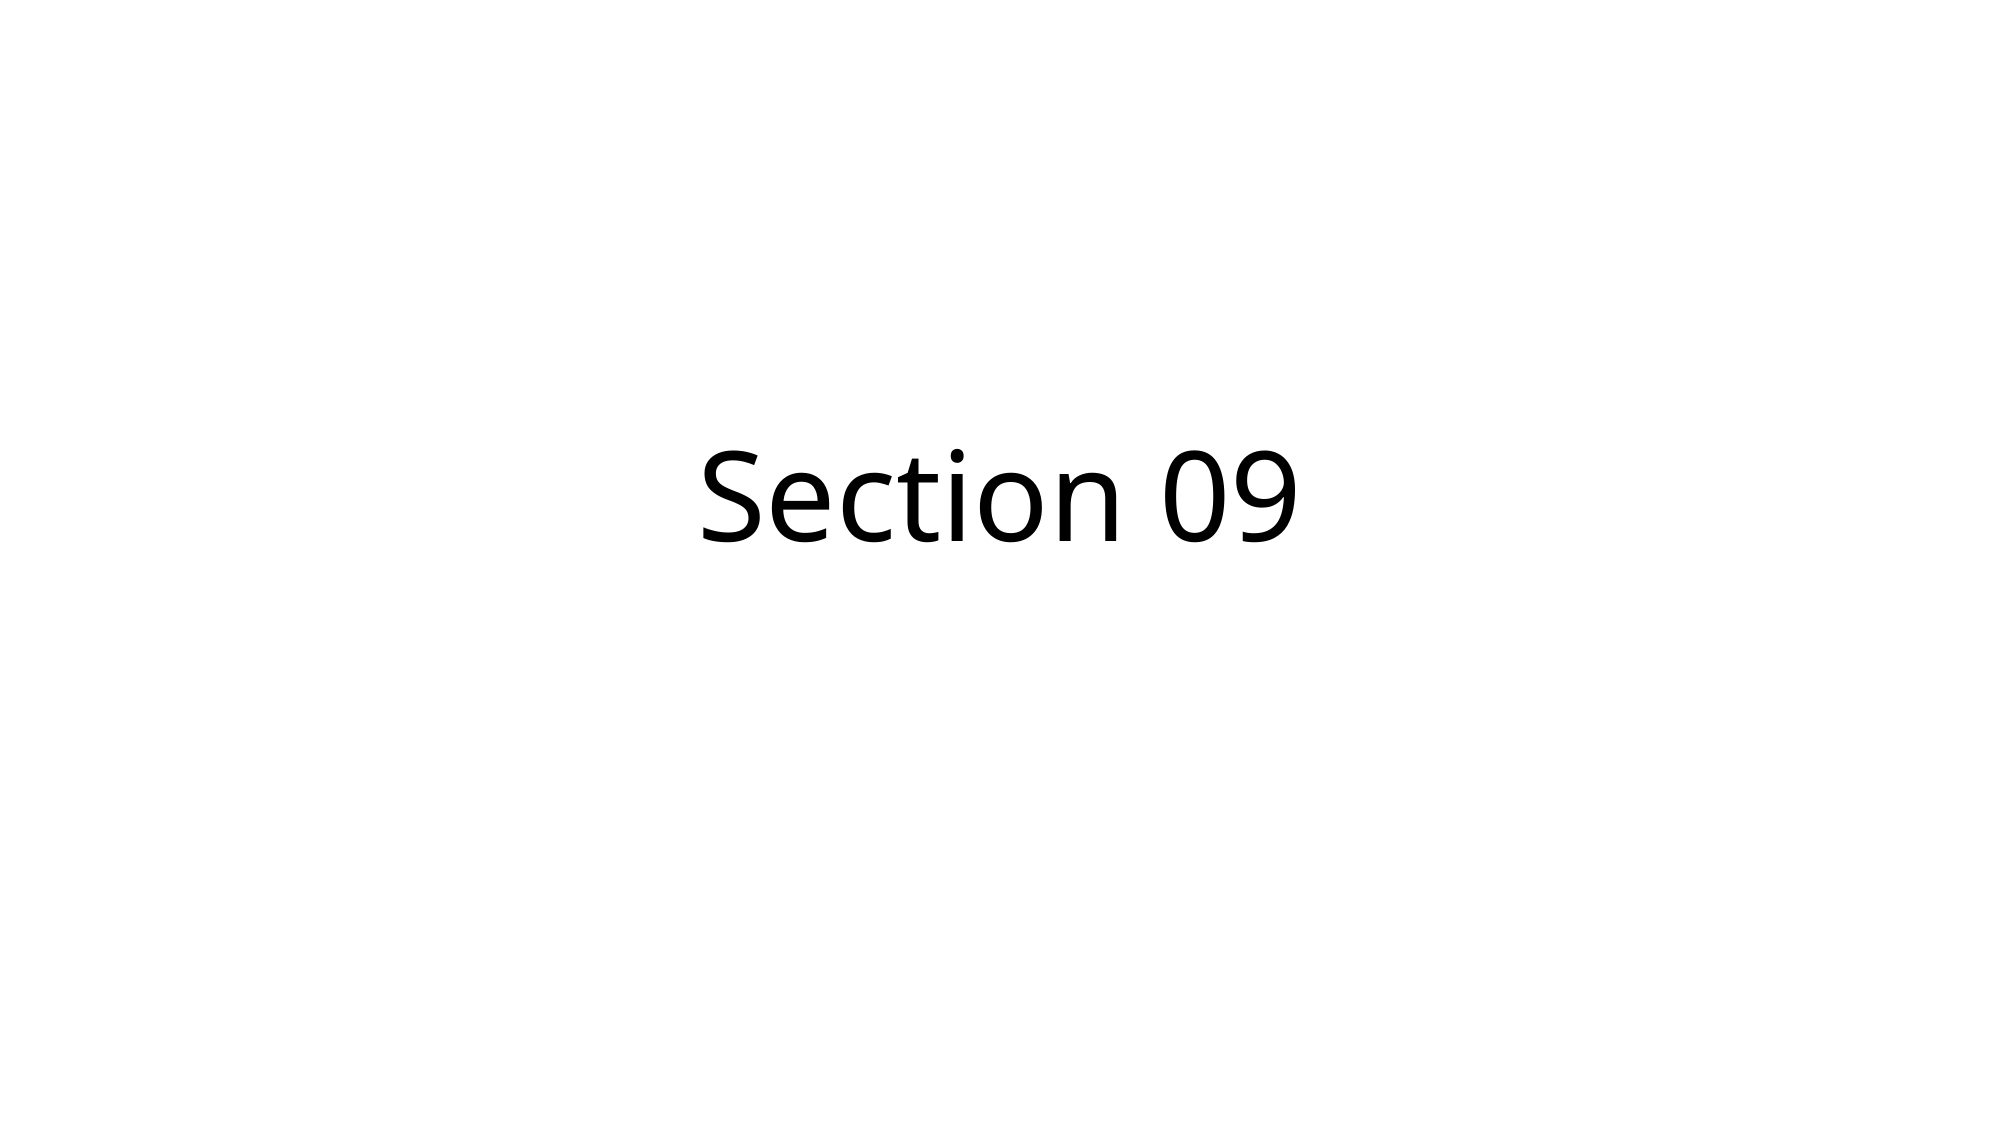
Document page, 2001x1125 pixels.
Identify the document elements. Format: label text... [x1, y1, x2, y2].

title Section 09 [249, 184, 1750, 576]
